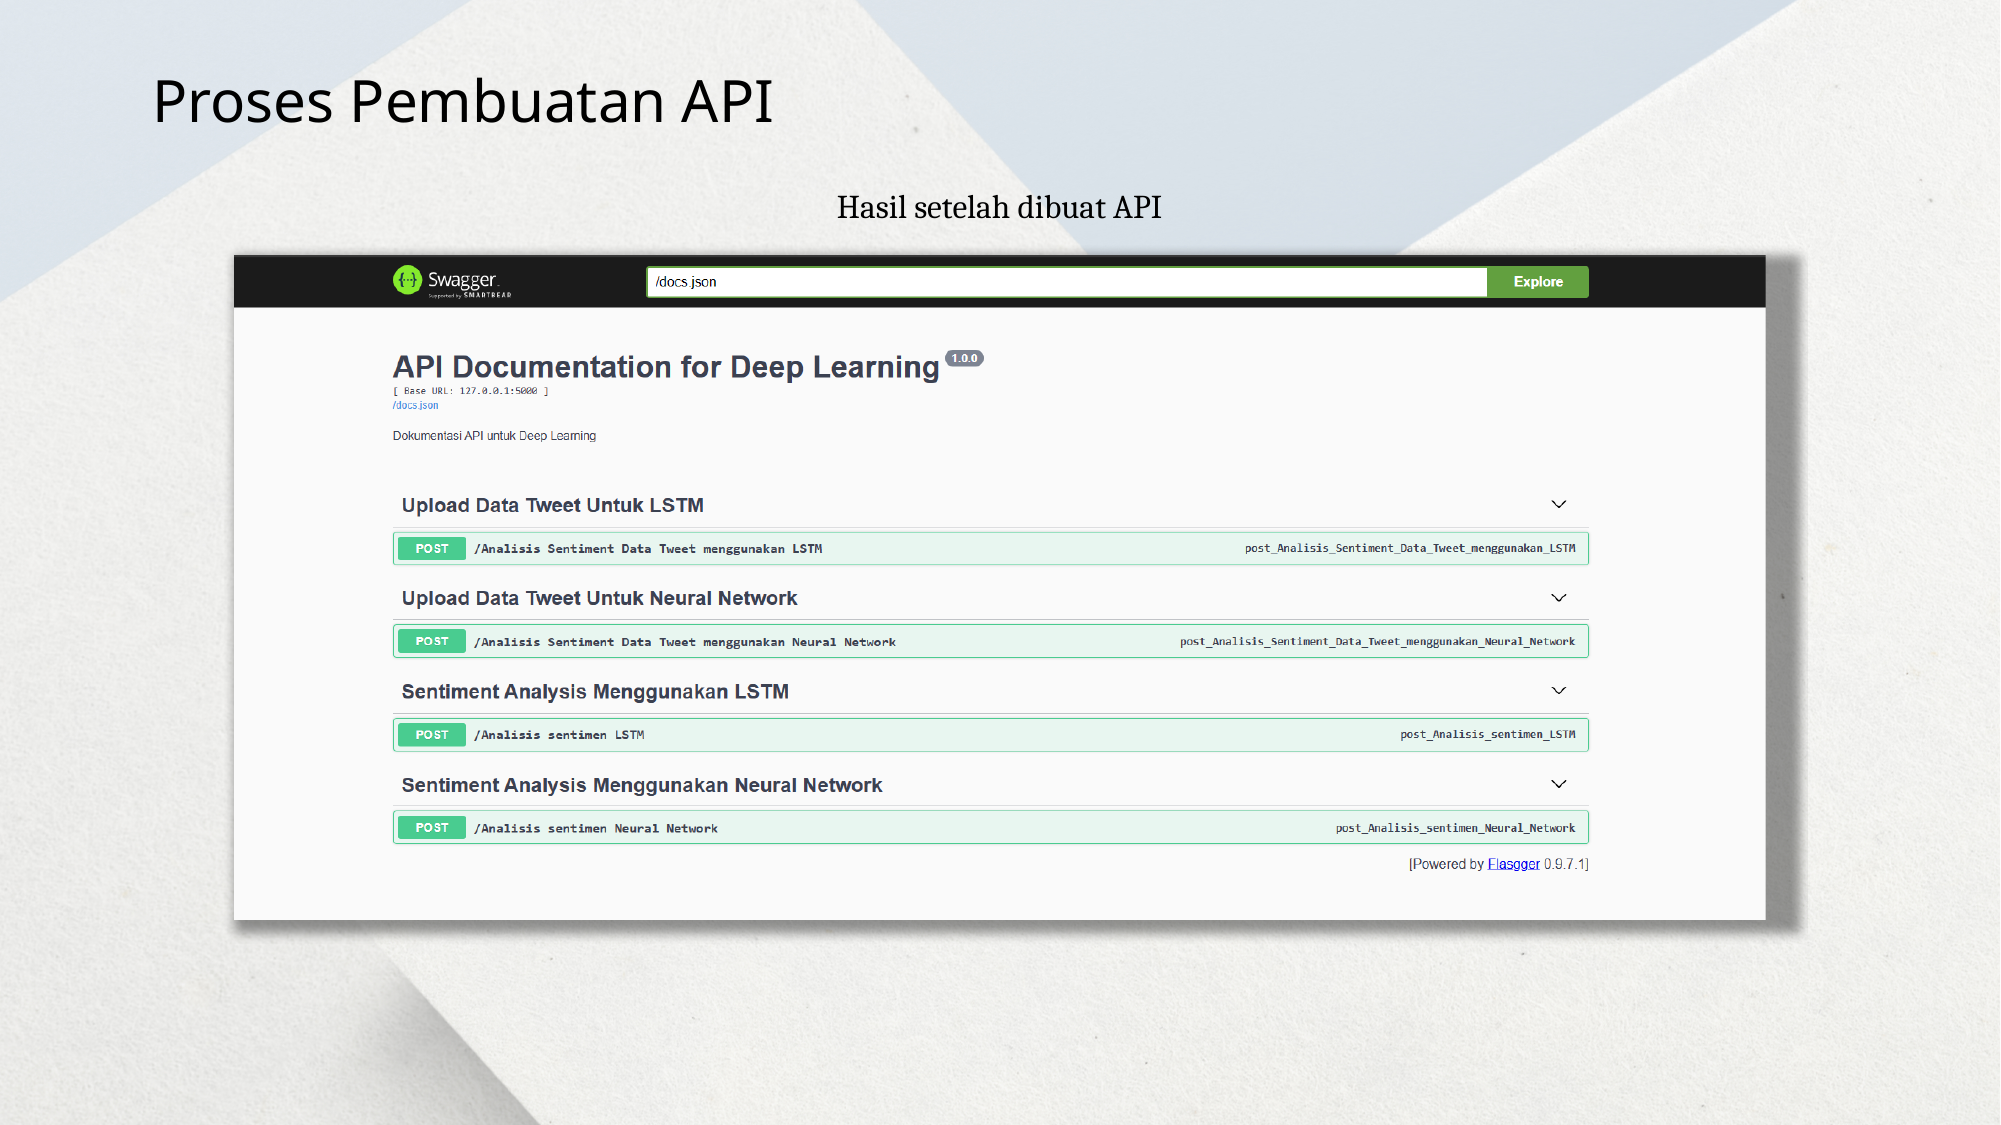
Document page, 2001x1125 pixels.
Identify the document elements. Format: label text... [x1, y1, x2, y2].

title Proses Pembuatan API [137, 59, 1863, 147]
text_box Hasil setelah dibuat API [822, 177, 1178, 233]
picture [0, 0, 2001, 1125]
